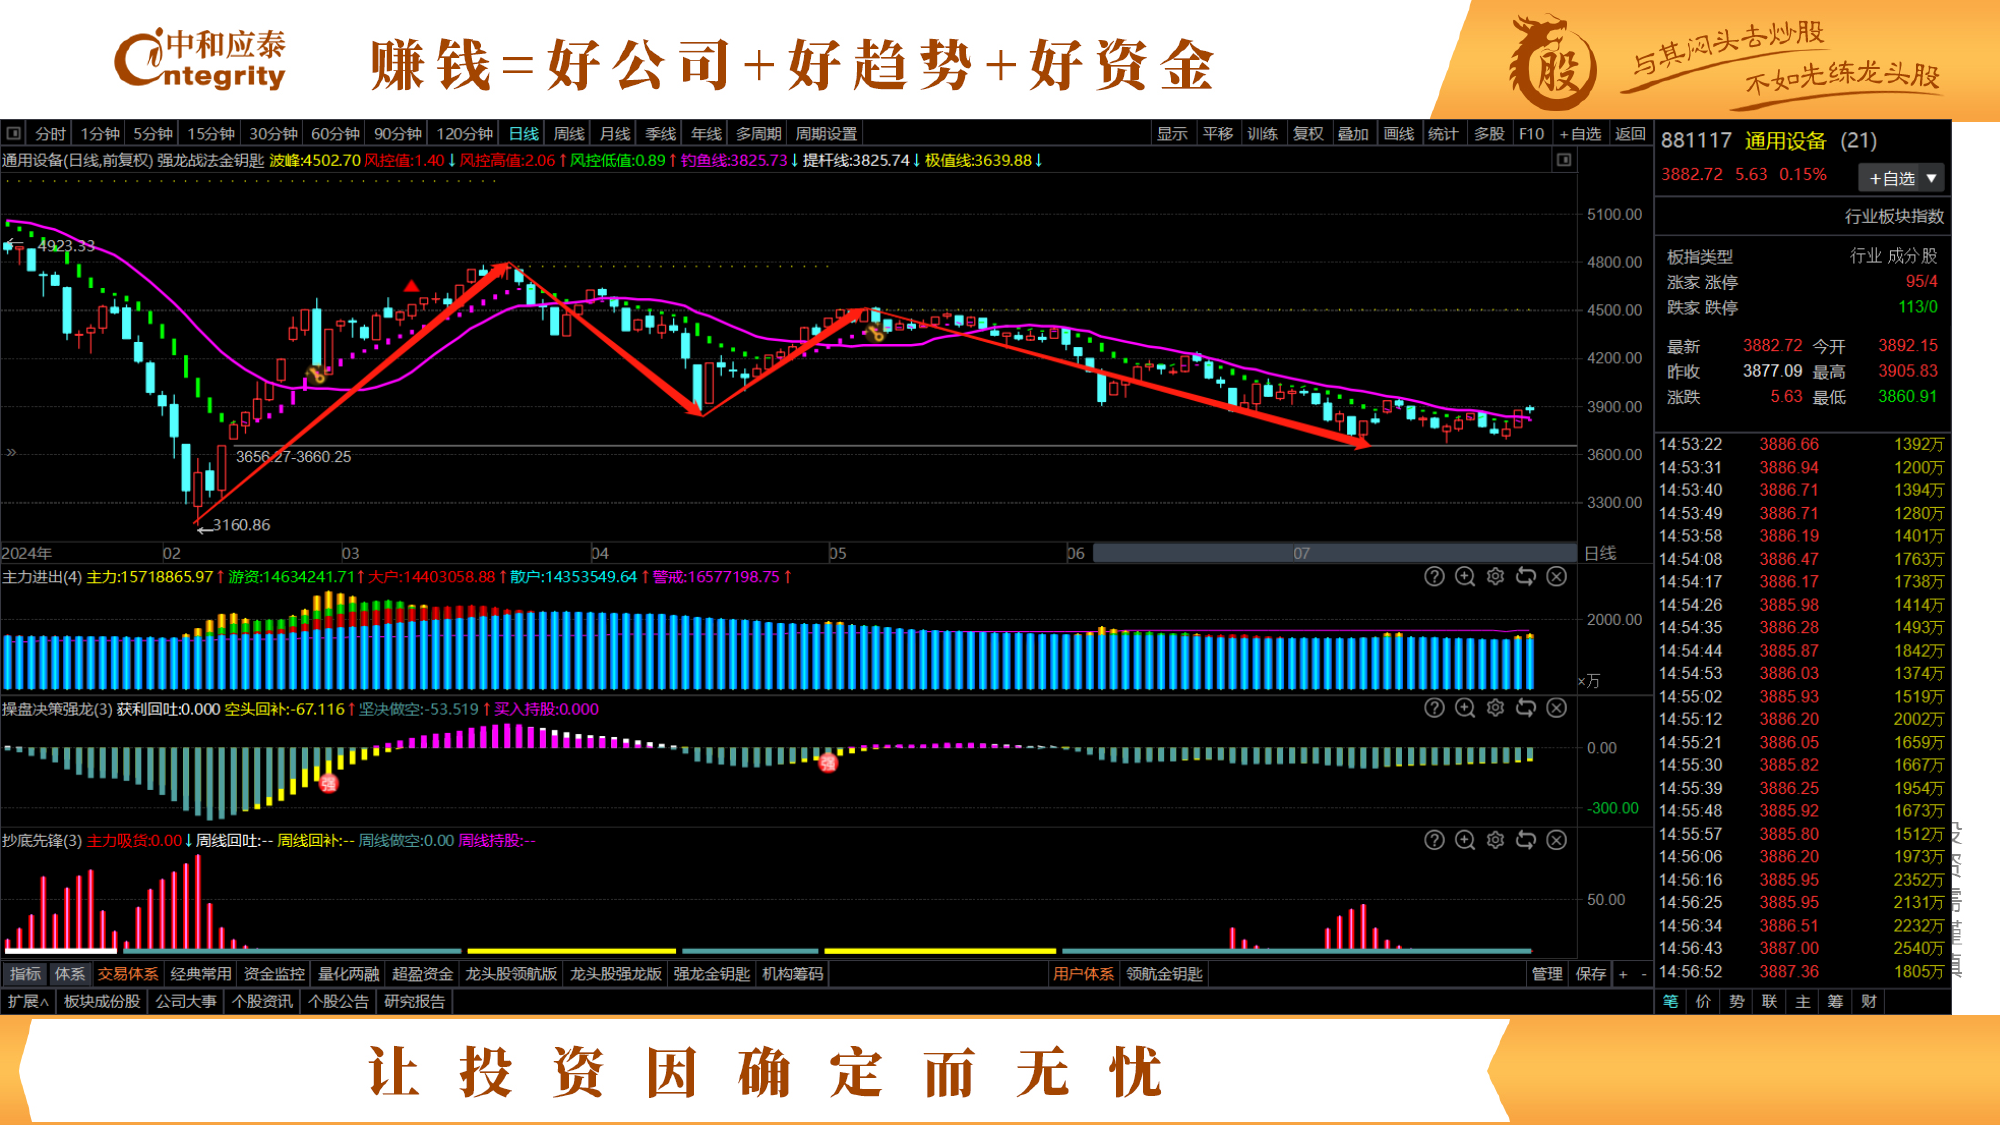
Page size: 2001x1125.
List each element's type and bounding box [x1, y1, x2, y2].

list [0, 119, 1952, 1015]
picture [0, 0, 2000, 1125]
